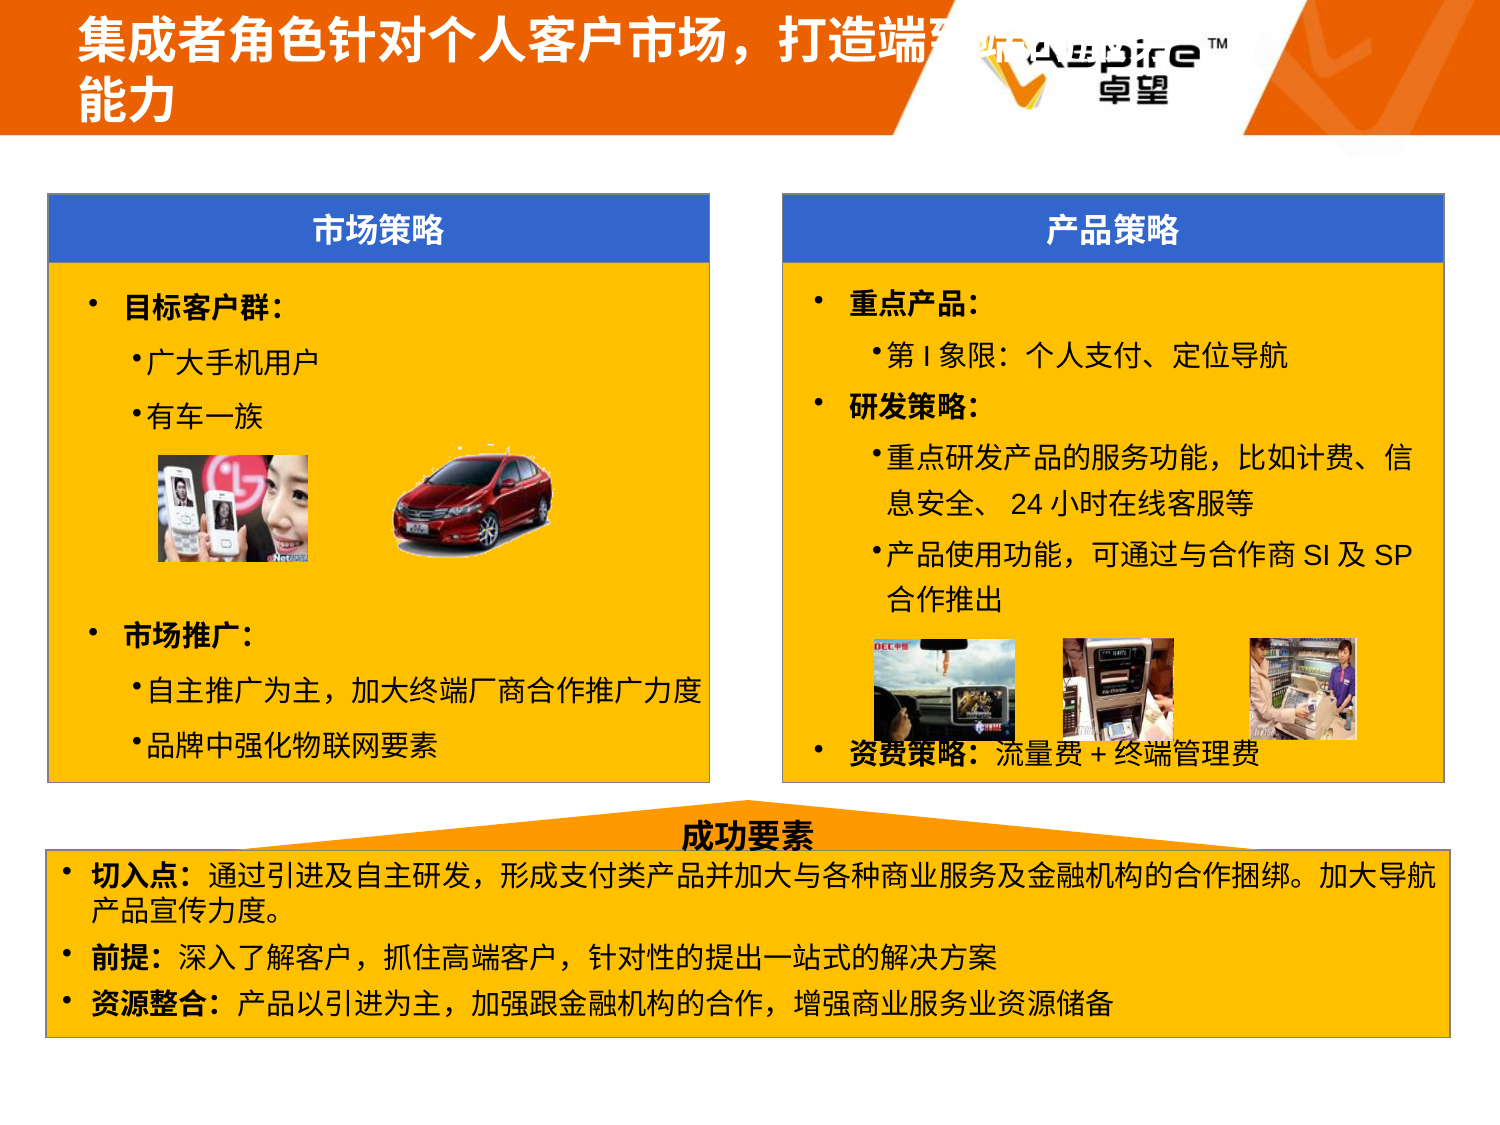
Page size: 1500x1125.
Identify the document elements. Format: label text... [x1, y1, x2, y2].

text_box 成功要素 [232, 800, 1264, 851]
text_box [46, 849, 56, 1038]
text_box 切入点：通过引进及自主研发，形成支付类产品并加大与各种商业服务及金融机构的合作捆绑。加大导航产品宣传力度。 前提：深入了解客户，抓住高端客户，针对性的提出一站式的解决方案 资源整合：产品以引进为主，加强跟金融机构的合作，增强商业服务业资源储备 [56, 849, 1450, 1038]
title 集成者角色针对个人客户市场，打造端到端的服务能力 [62, 0, 1213, 138]
text_box 目标客户群： 广大手机用户 有车一族 市场推广： 自主推广为主，加大终端厂商合作推广力度 品牌中强化物联网要素 [82, 267, 710, 746]
text_box 产品策略 [782, 193, 1445, 262]
text_box [782, 262, 1445, 783]
text_box [48, 262, 710, 783]
text_box 重点产品： 第I象限：个人支付、定位导航 研发策略： 重点研发产品的服务功能，比如计费、信息安全、24小时在线客服等 产品使用功能，可通过与合作商SI及SP合作推出 资费策略：流量费+终端管理费 [807, 267, 1445, 509]
text_box 市场策略 [48, 193, 710, 262]
picture [0, 0, 1500, 1125]
